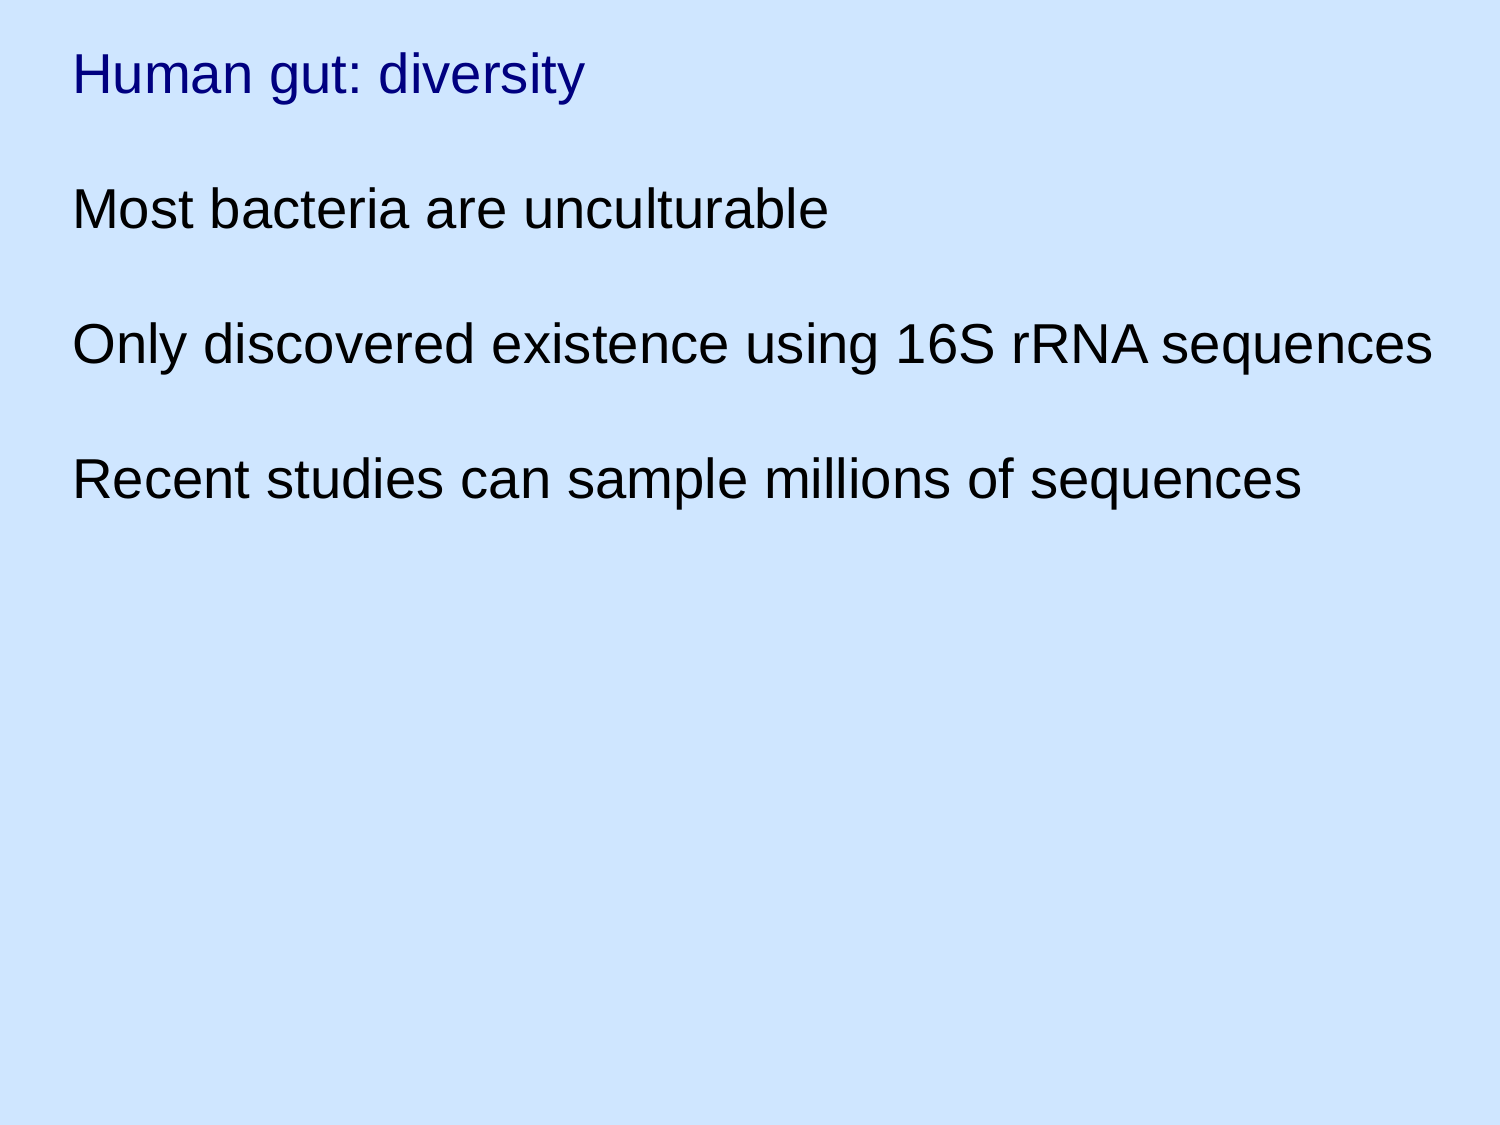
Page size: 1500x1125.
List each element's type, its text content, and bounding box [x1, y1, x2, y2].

text_box Human gut: diversity Most bacteria are unculturable Only discovered existence using 16S rRNA sequences Recent studies can sample millions of sequences [64, 37, 1500, 578]
